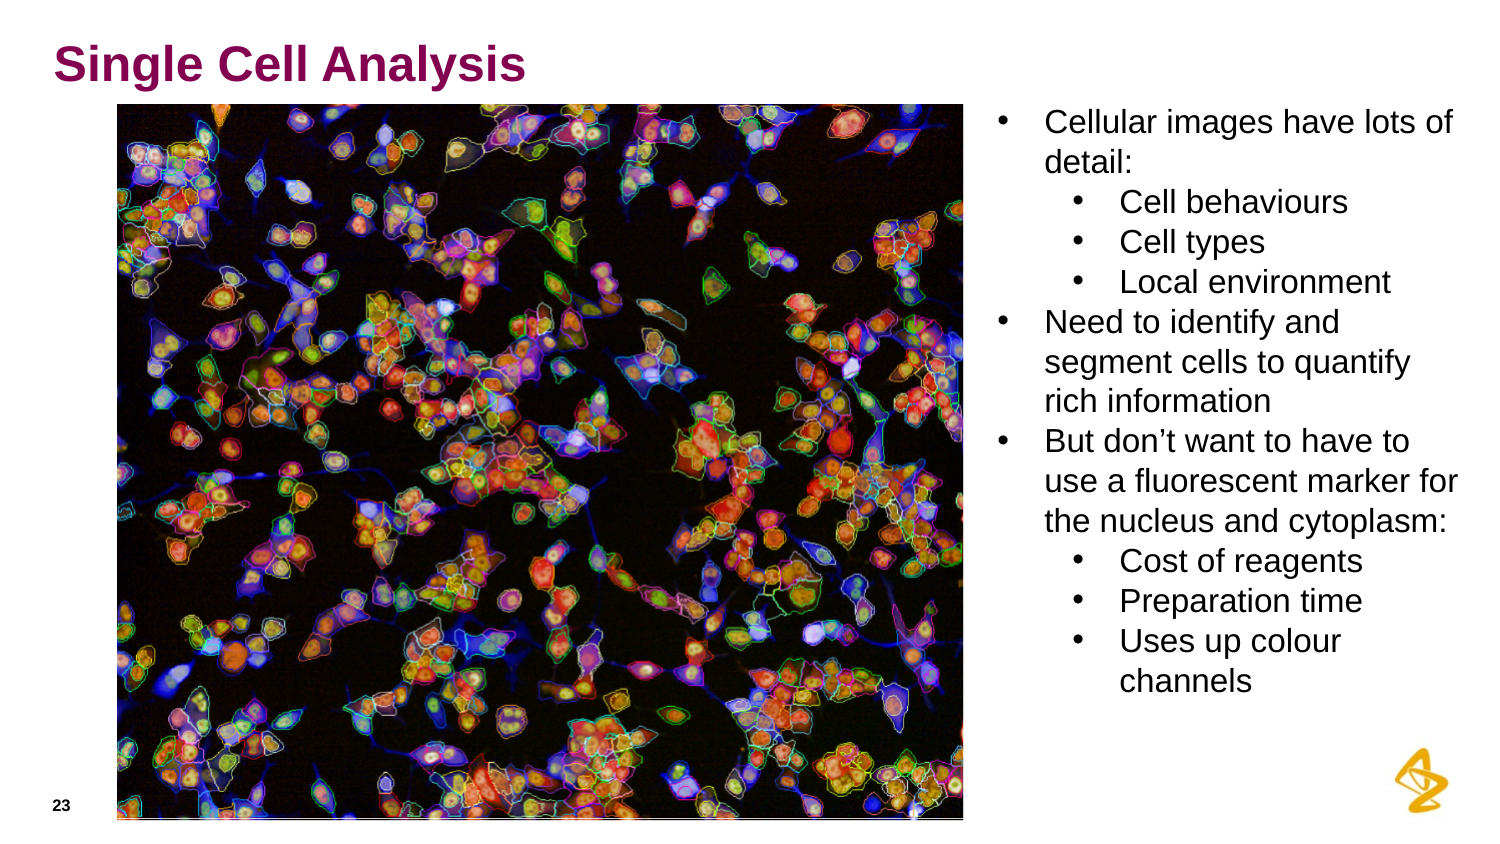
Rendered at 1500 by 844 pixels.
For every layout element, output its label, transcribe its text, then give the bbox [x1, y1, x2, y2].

slide_number 23 [52, 795, 111, 822]
picture [1384, 737, 1459, 824]
picture [116, 104, 964, 821]
text_box Cellular images have lots of detail: Cell behaviours Cell types Local environment Need to identify and segment cells to quantify rich information But don’t want to have to use a fluorescent marker for the nucleus and cytoplasm: Cost of reagents Preparation time Uses up colour channels [982, 92, 1484, 707]
title Single Cell Analysis [38, 23, 1477, 107]
